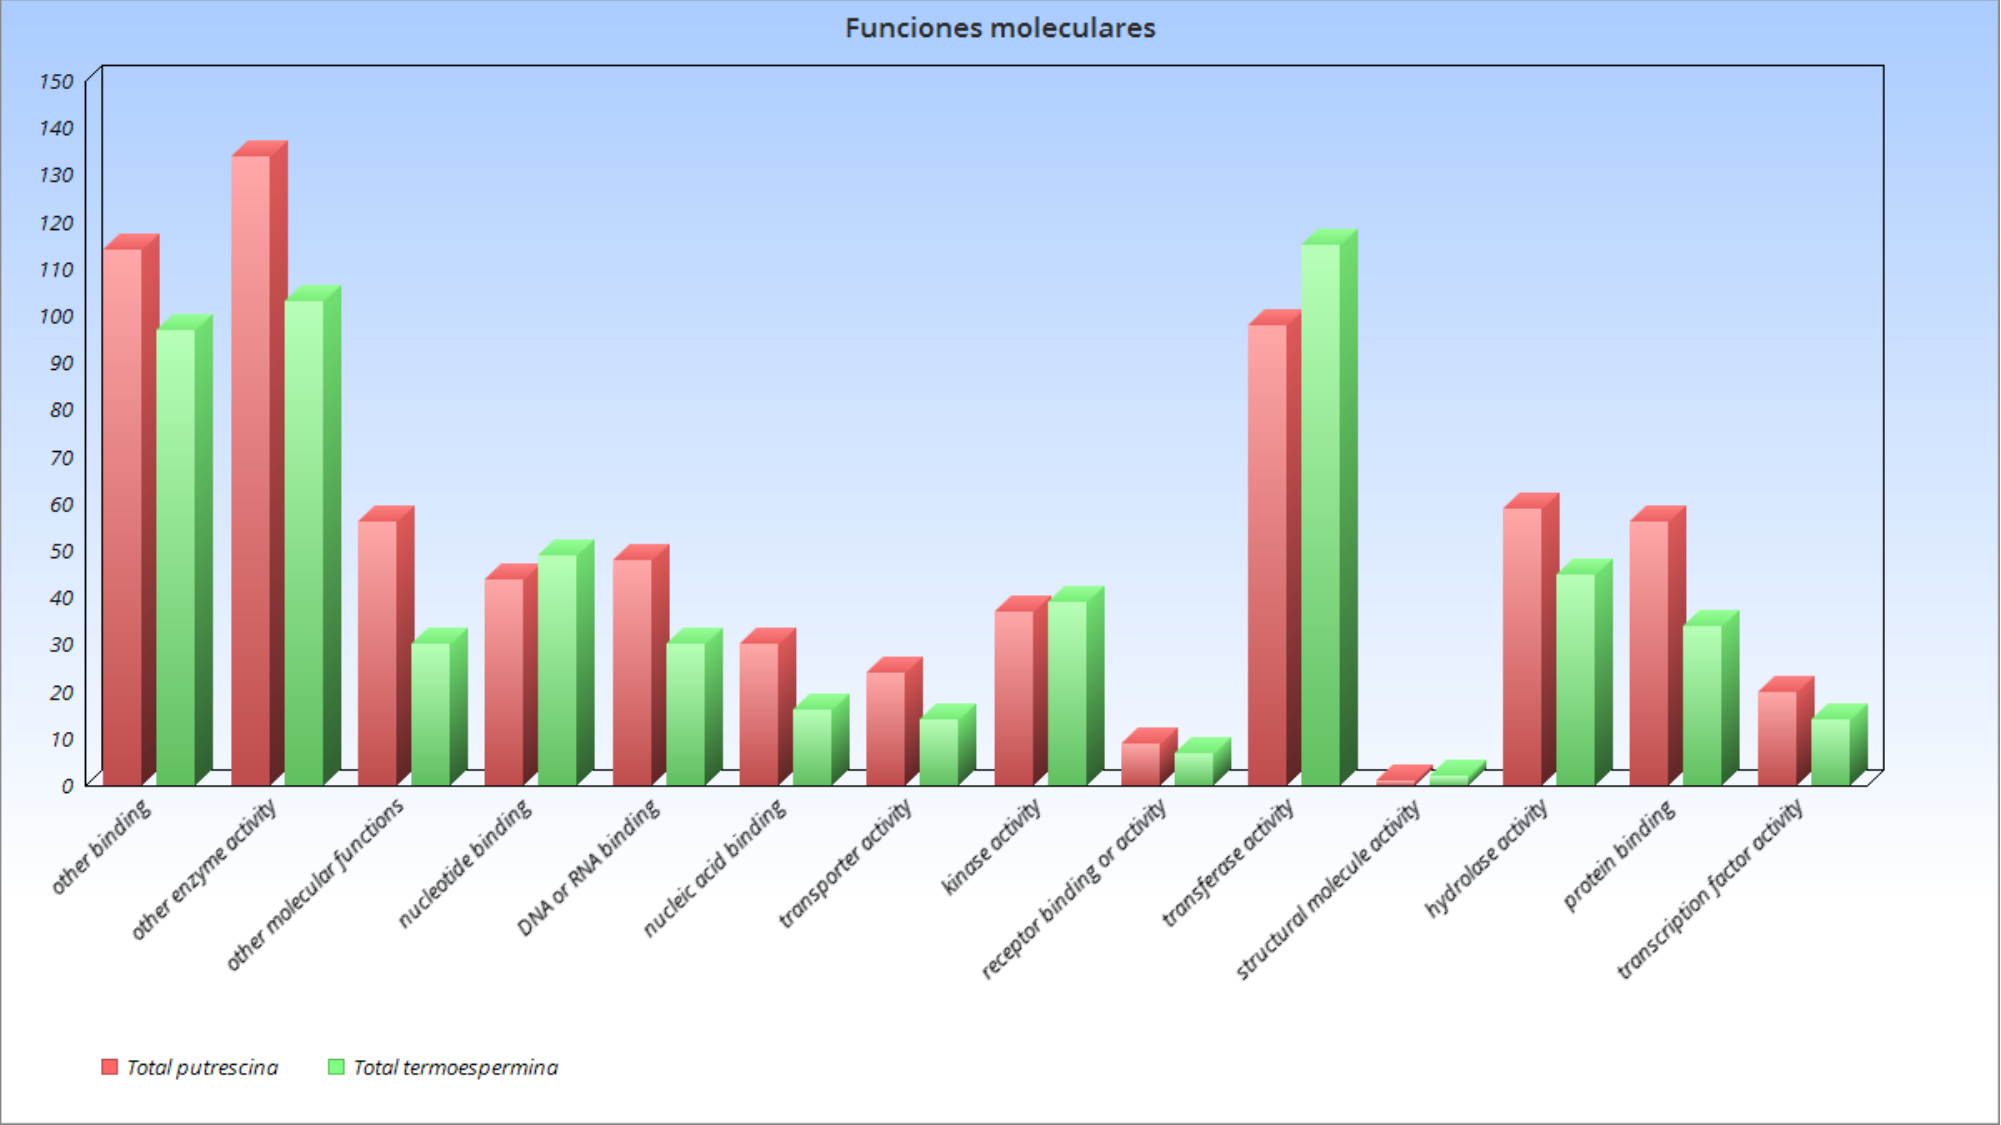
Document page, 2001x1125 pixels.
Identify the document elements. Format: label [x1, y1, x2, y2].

list [0, 0, 2000, 1125]
